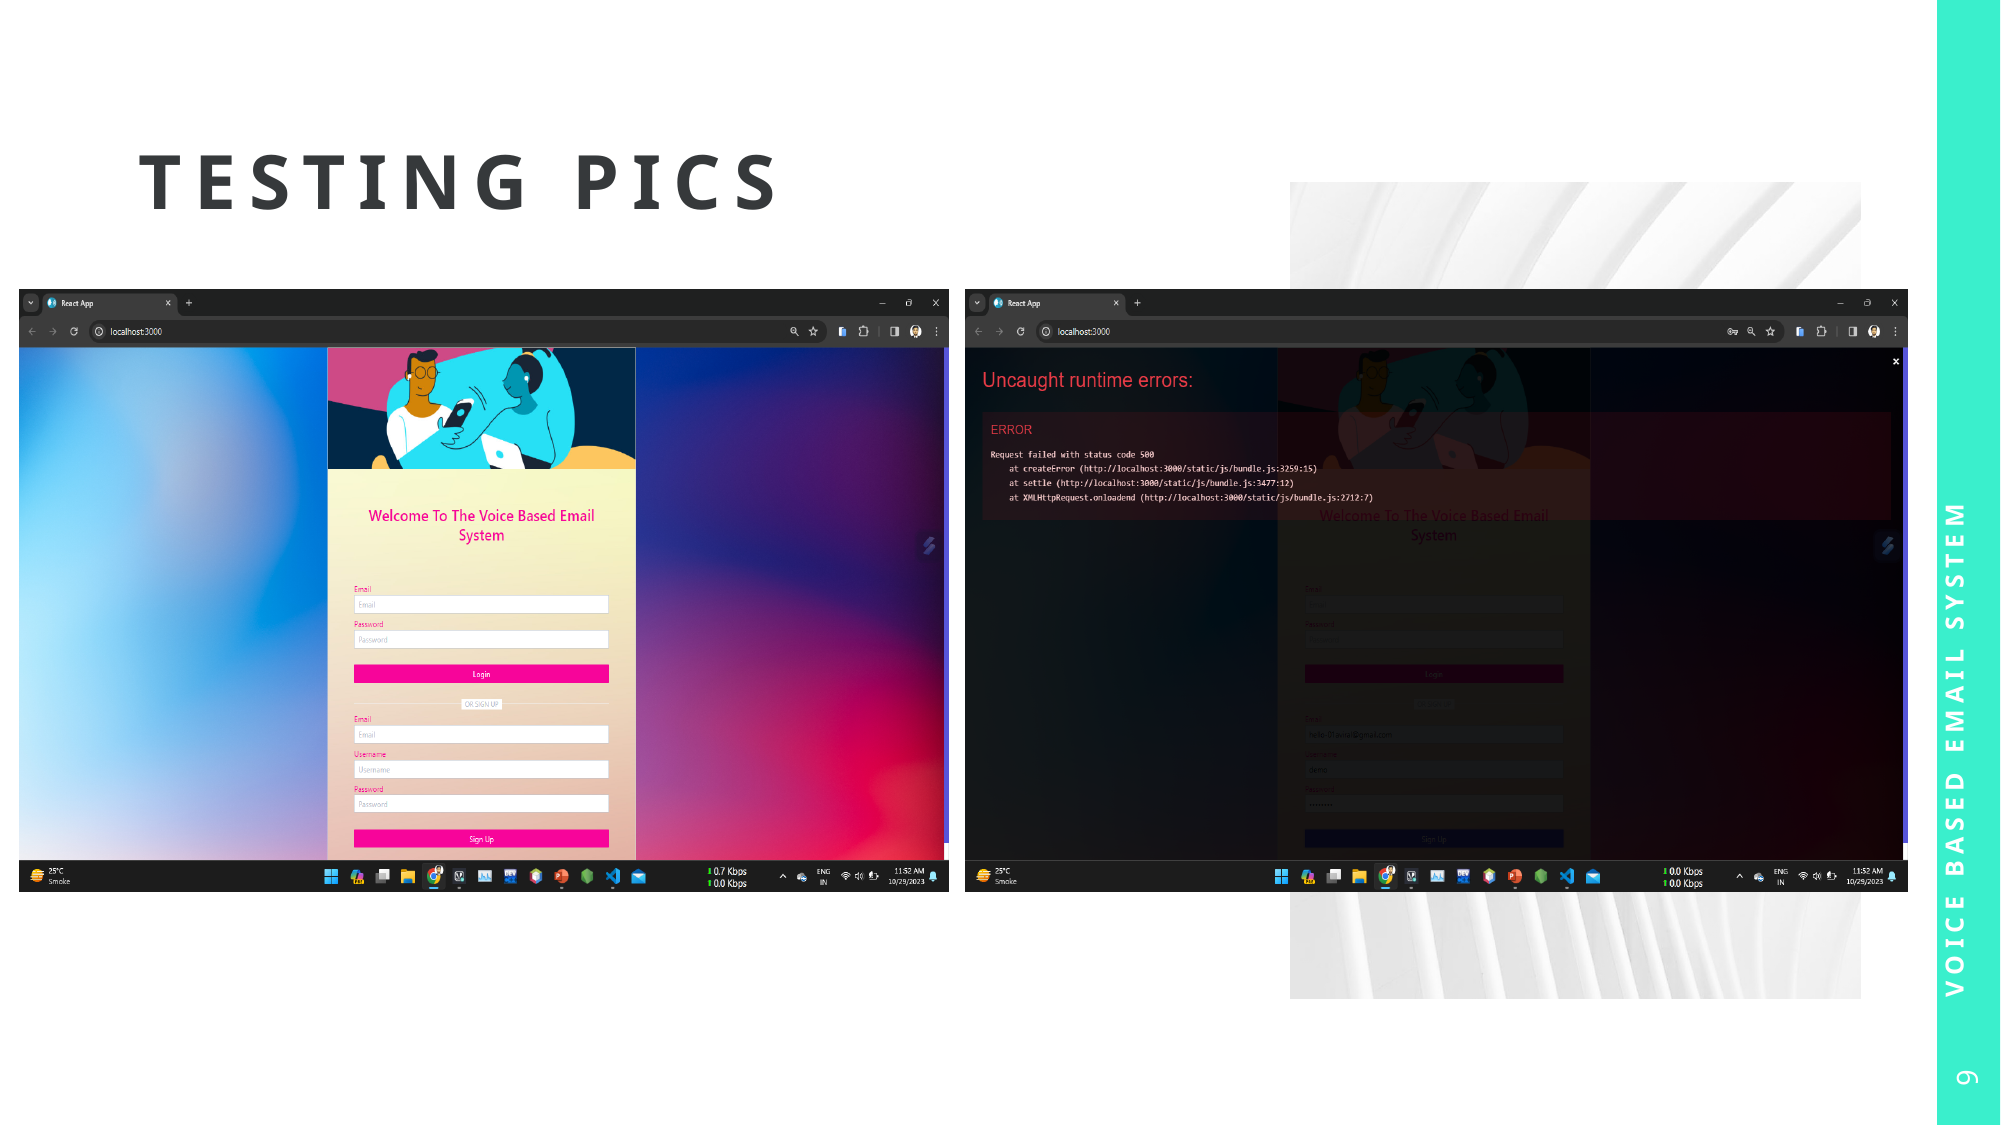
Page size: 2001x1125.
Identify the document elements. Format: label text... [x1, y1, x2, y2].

footer Voice based email system [1937, 0, 2000, 1032]
picture [18, 289, 949, 893]
title Testing Pics [139, 145, 1082, 306]
slide_number 9 [1937, 1032, 2000, 1125]
picture [965, 182, 1908, 999]
